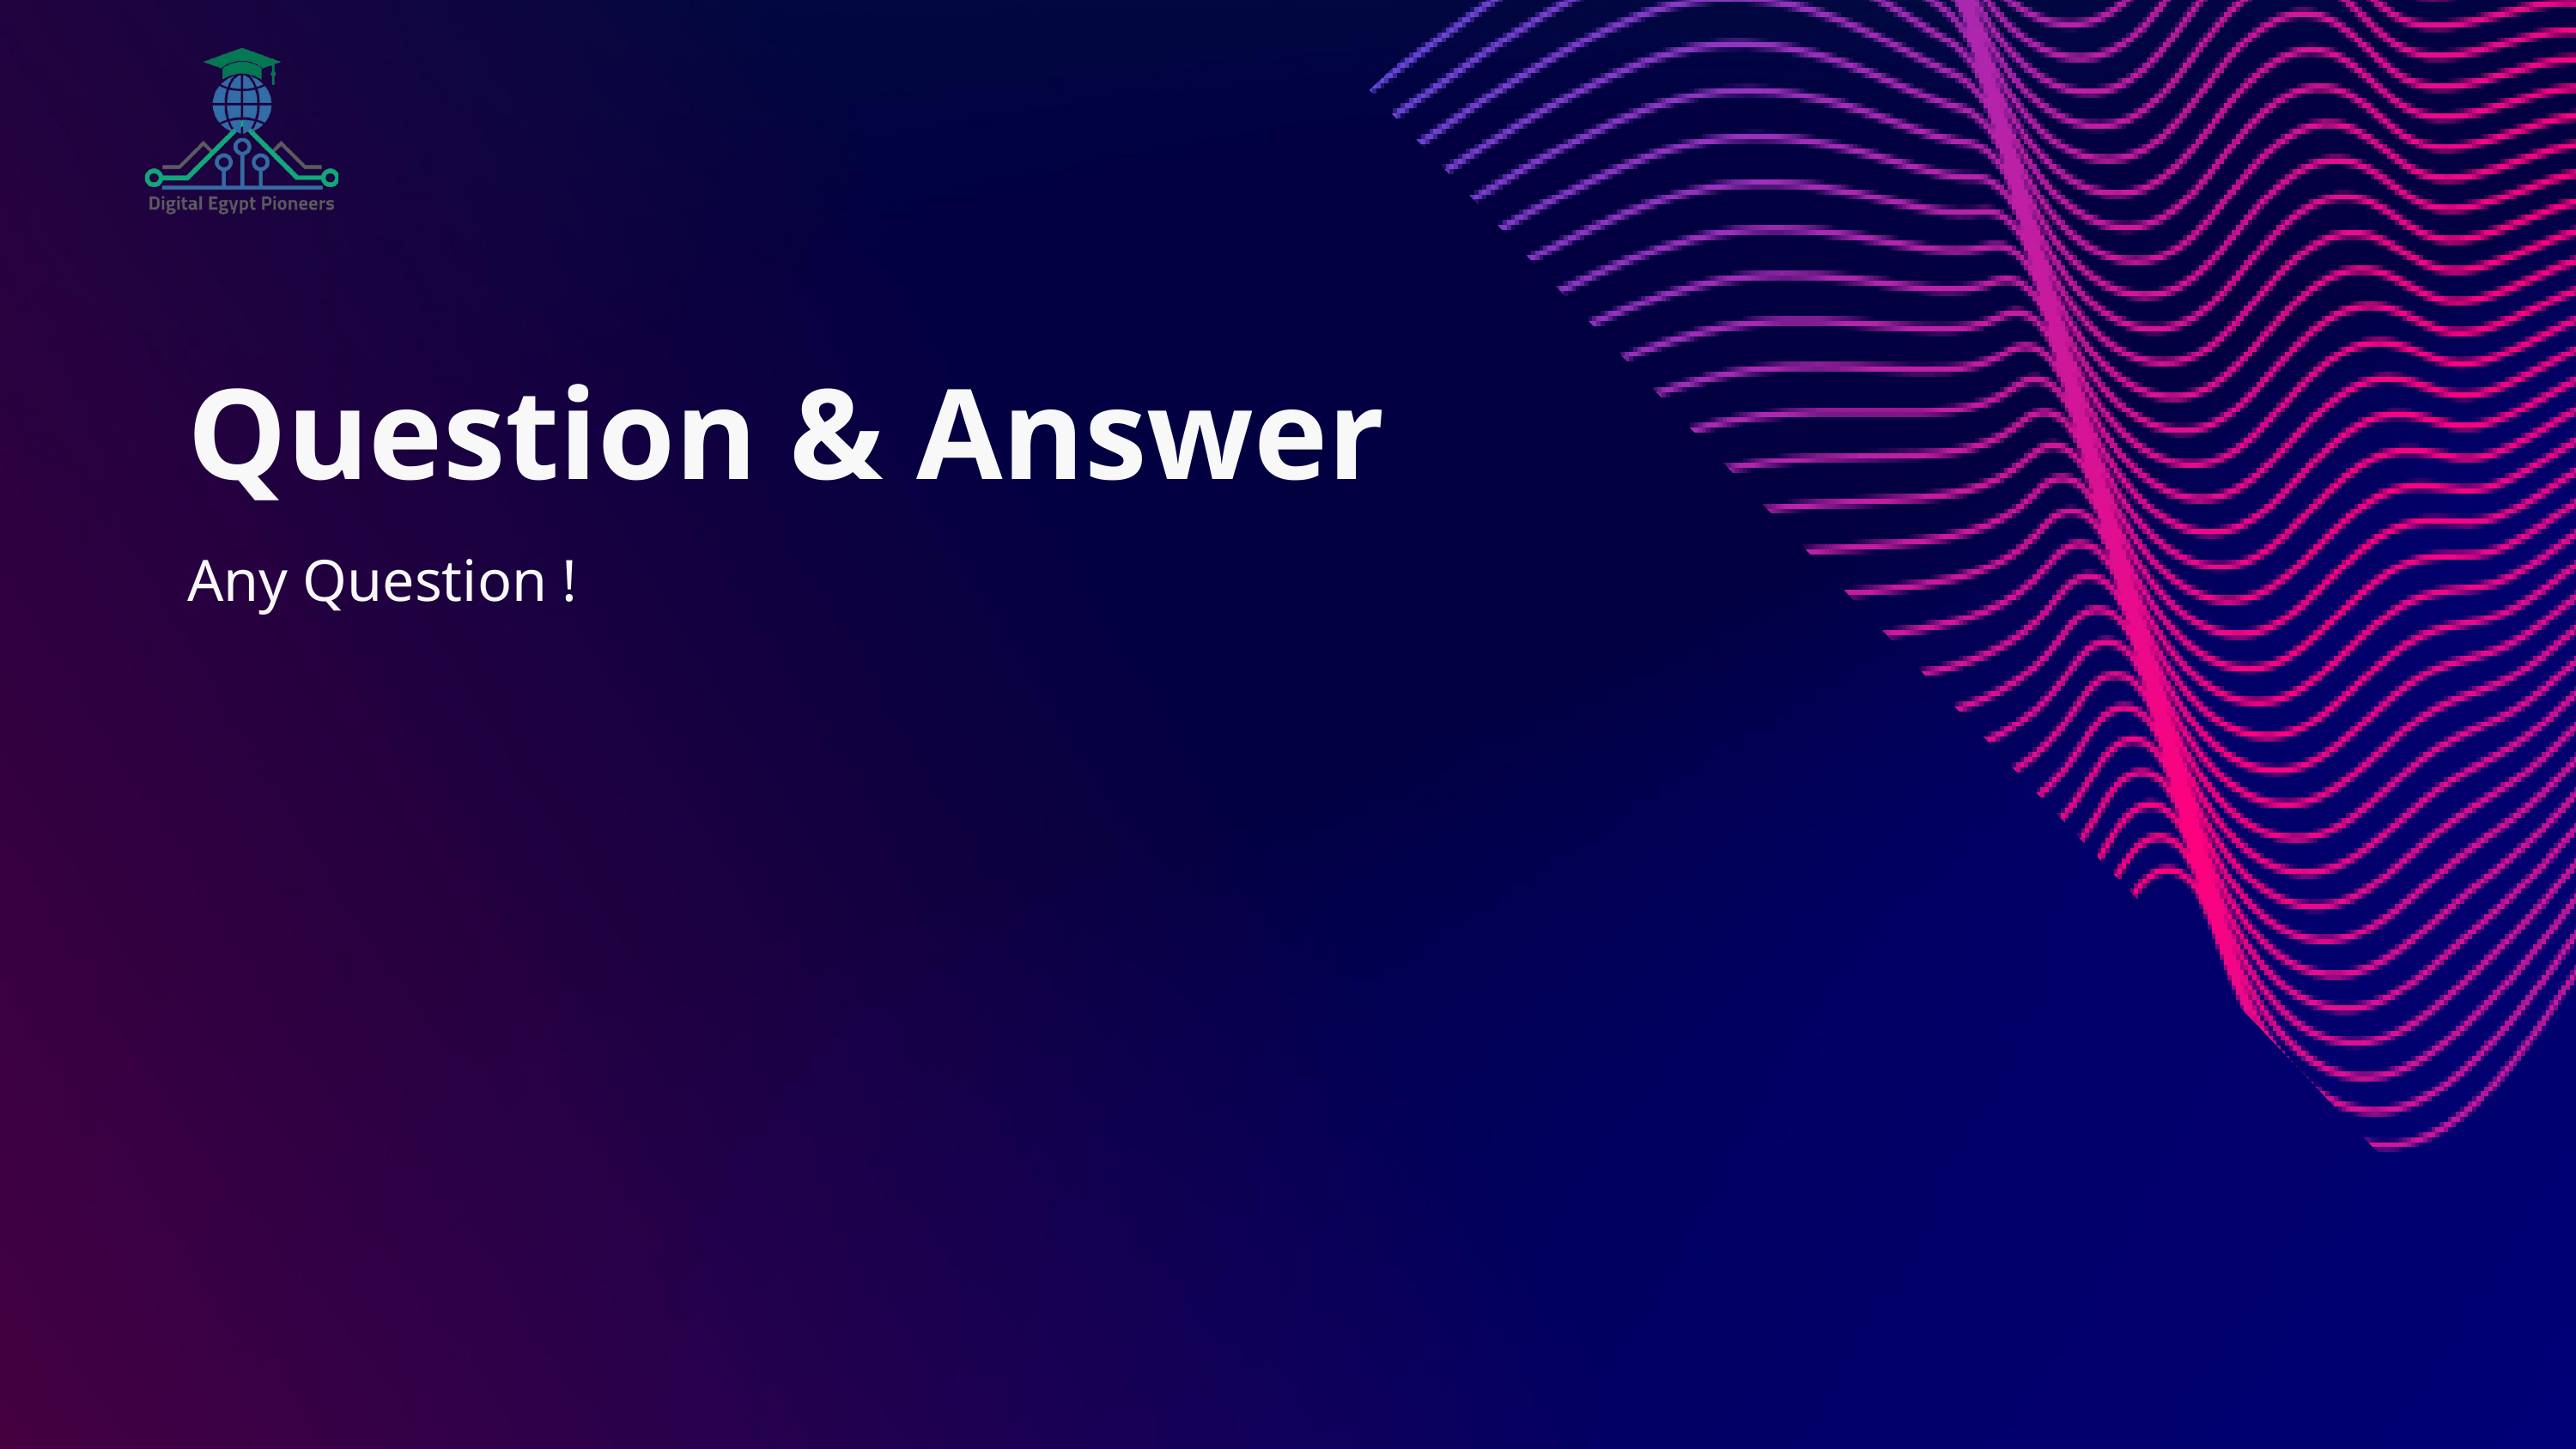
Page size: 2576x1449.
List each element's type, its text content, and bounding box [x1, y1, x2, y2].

text_box Question & Answer [187, 324, 1868, 505]
text_box [144, 43, 339, 222]
text_box Any Question ! [187, 516, 719, 613]
text_box [1369, 0, 2576, 1249]
text_box [0, 0, 2576, 1449]
